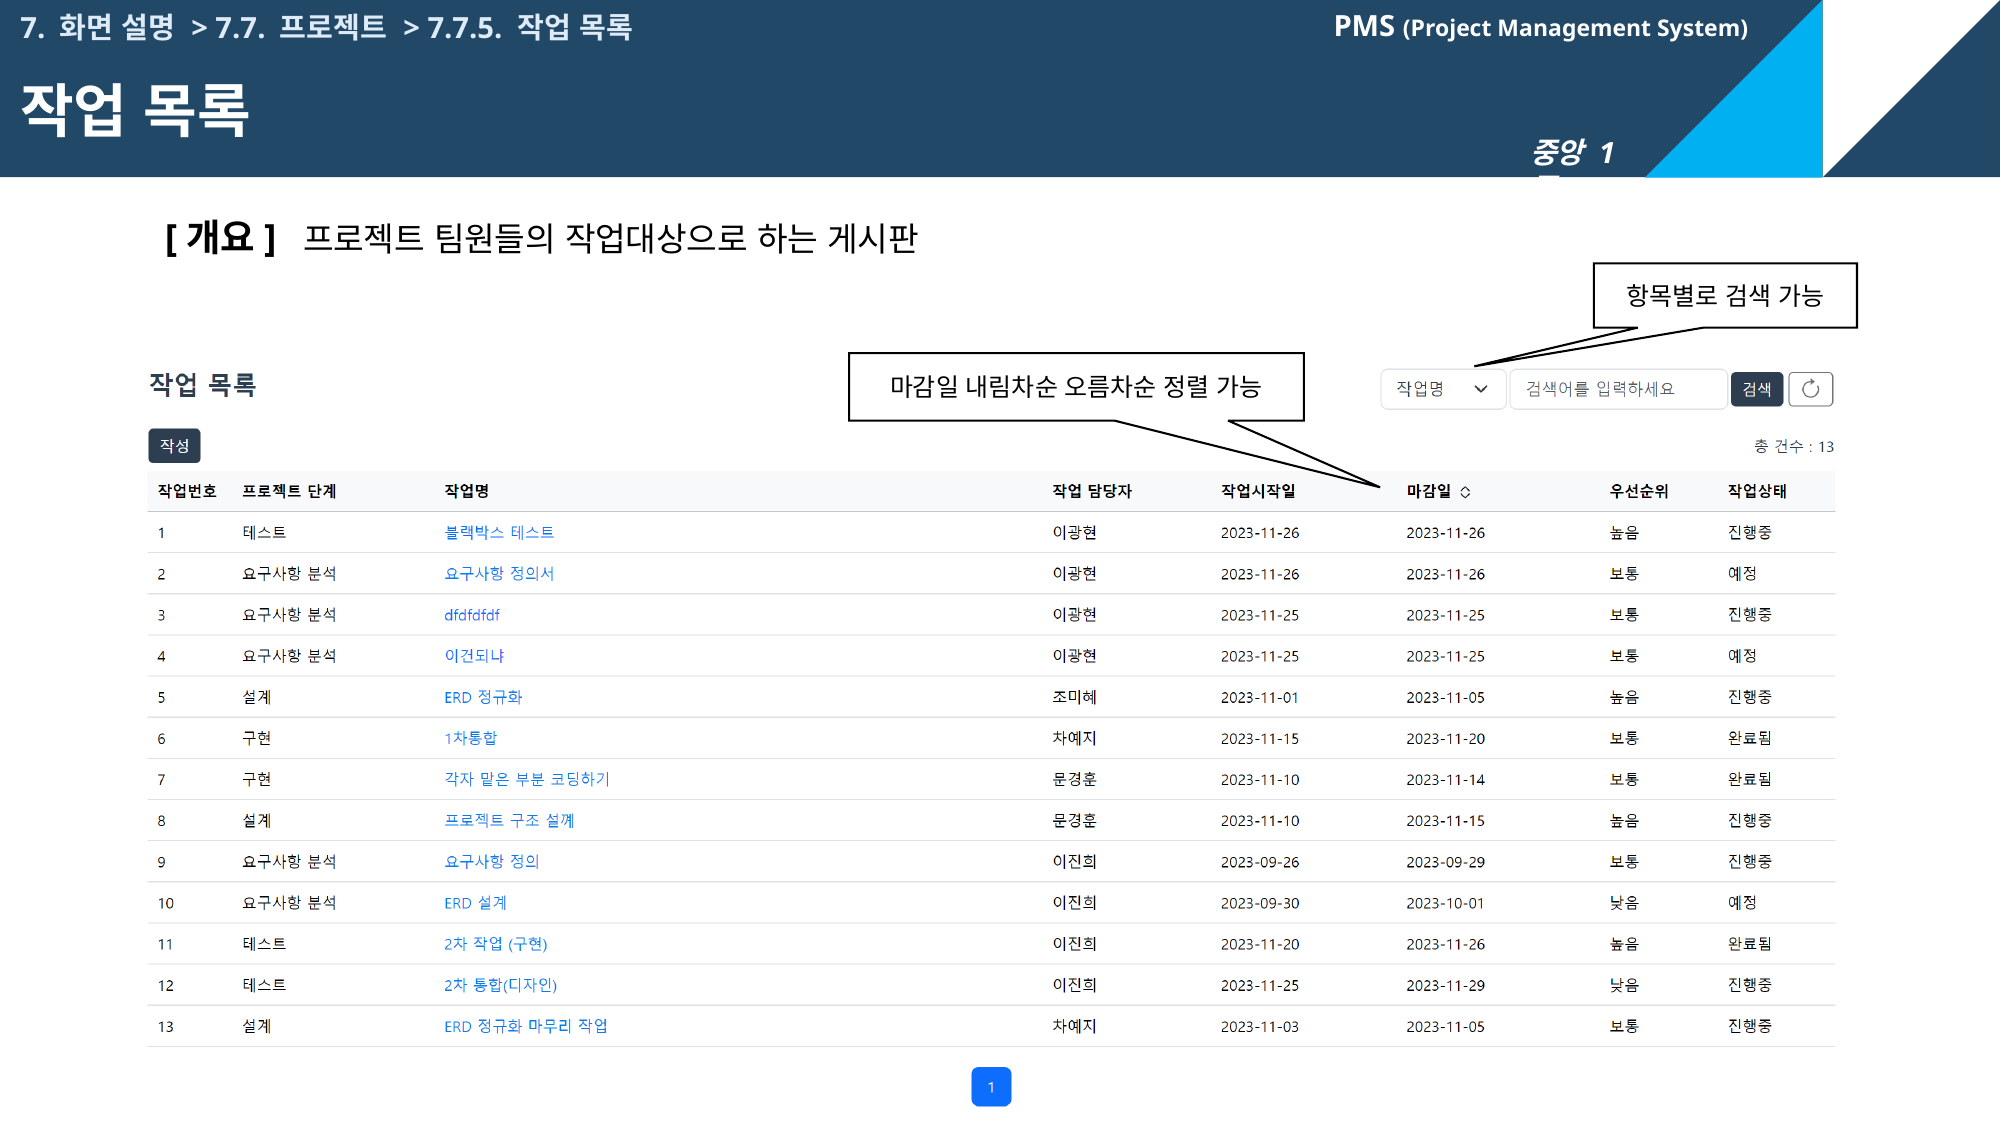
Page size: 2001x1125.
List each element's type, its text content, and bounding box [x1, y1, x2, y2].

list 7. 화면 설명 > 7.7. 프로젝트 > 7.7.5. 작업 목록 [5, 1, 1245, 58]
text_box 마감일 내림차순 오름차순 정렬 가능 [848, 352, 1305, 365]
text_box [개요] 프로젝트 팀원들의 작업대상으로 하는 게시판 [0, 206, 967, 266]
list 작업 목록 [5, 58, 1285, 169]
text_box 항목별로 검색 가능 [1475, 262, 1859, 365]
picture [142, 365, 1857, 1125]
